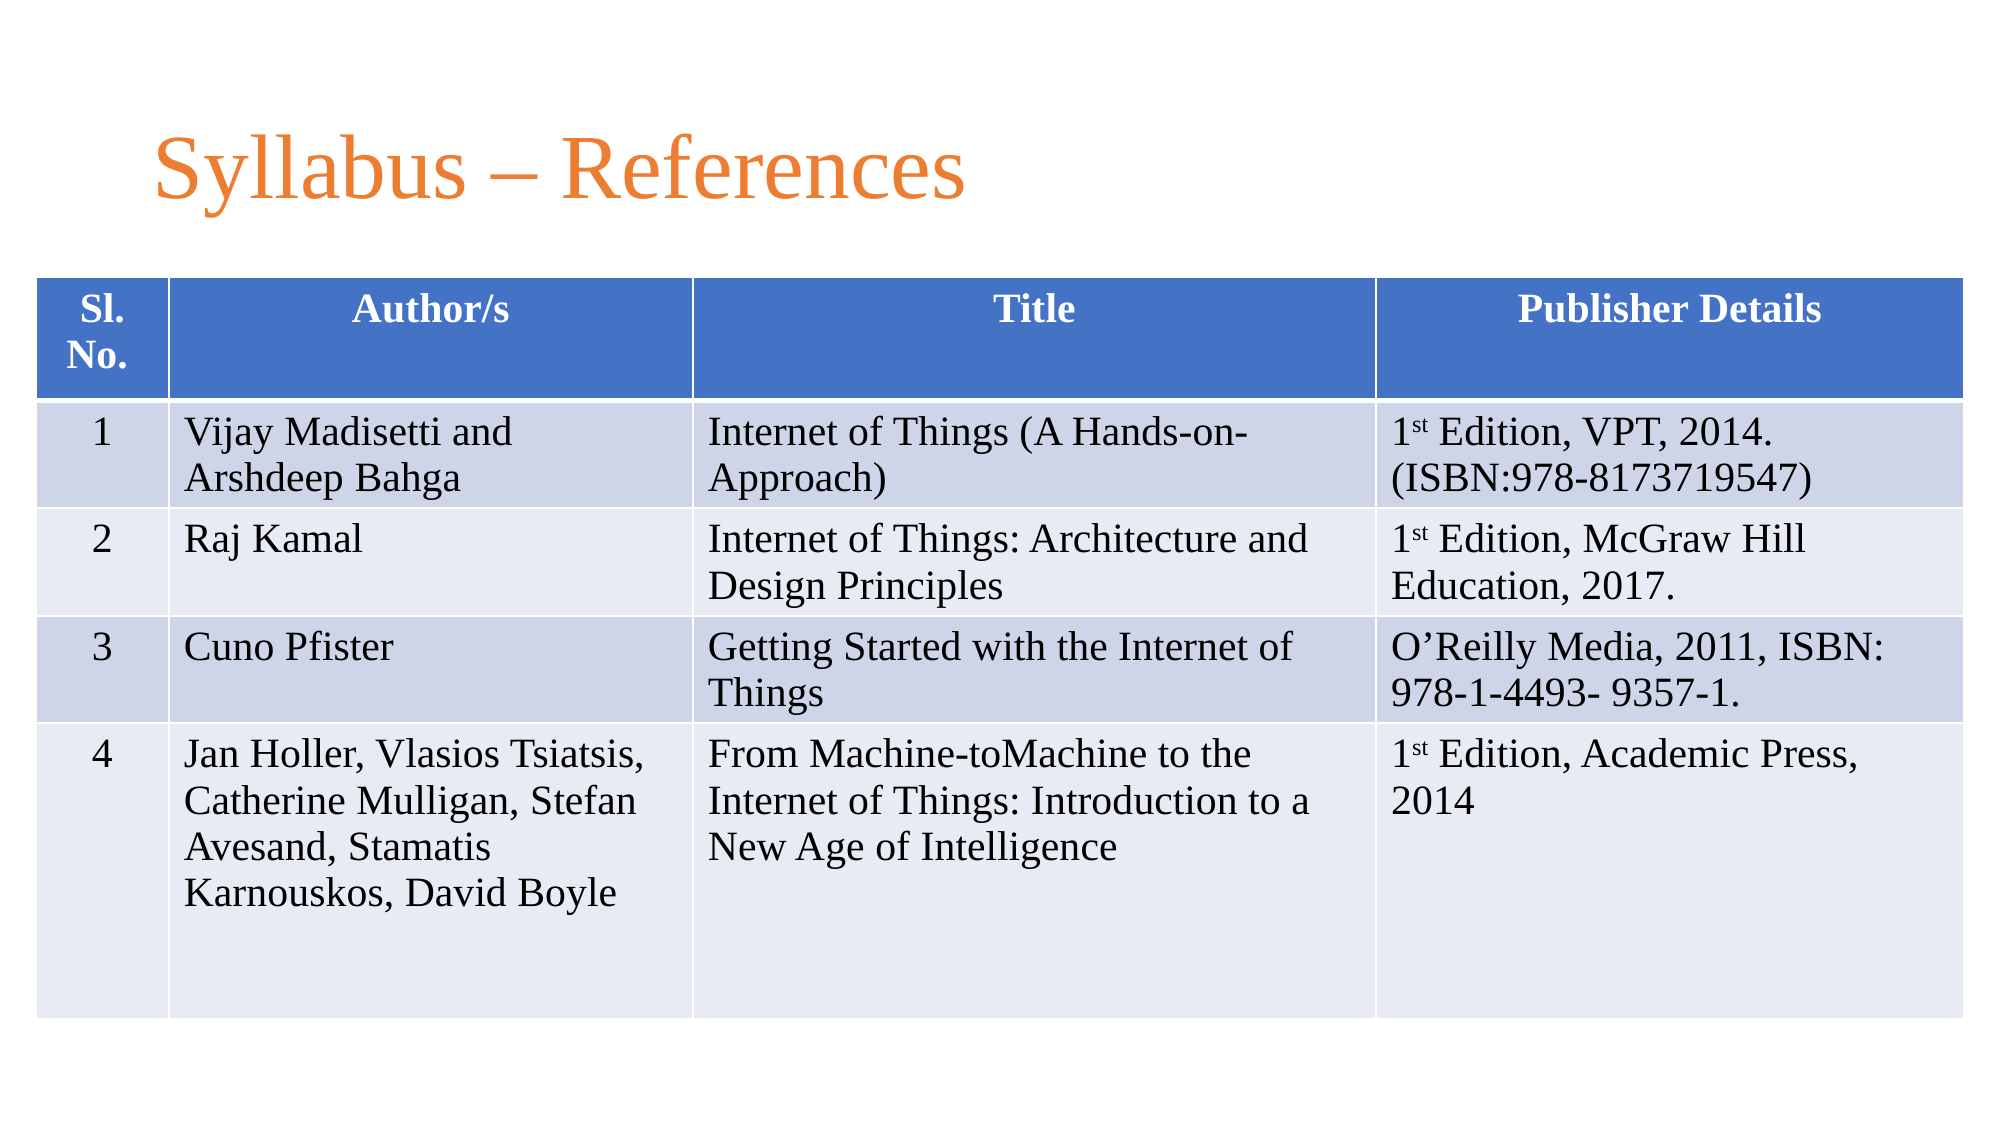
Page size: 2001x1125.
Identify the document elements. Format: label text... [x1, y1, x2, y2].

table_cell 1st Edition, Academic Press, 2014 [1377, 724, 1963, 1018]
table_header Publisher Details [1377, 278, 1963, 398]
table_cell 1st Edition, VPT, 2014. (ISBN:978-8173719547) [1377, 403, 1963, 507]
title Syllabus – References [137, 59, 1863, 276]
table_cell Jan Holler, Vlasios Tsiatsis, Catherine Mulligan, Stefan Avesand, Stamatis Karnouskos, David Boyle [170, 724, 692, 1018]
table_cell Vijay Madisetti and Arshdeep Bahga [170, 403, 692, 507]
table_cell Raj Kamal [170, 509, 692, 615]
table_cell 3 [37, 617, 168, 722]
table_cell 1st Edition, McGraw Hill Education, 2017. [1377, 509, 1963, 615]
table_cell Getting Started with the Internet of Things [694, 617, 1375, 722]
table_header Title [694, 278, 1375, 398]
table_cell O’Reilly Media, 2011, ISBN: 978-1-4493- 9357-1. [1377, 617, 1963, 722]
table_header Author/s [170, 278, 692, 398]
table_cell Internet of Things: Architecture and Design Principles [694, 509, 1375, 615]
table_cell Cuno Pfister [170, 617, 692, 722]
table_cell From Machine-toMachine to the Internet of Things: Introduction to a New Age of Intelligence [694, 724, 1375, 1018]
table_header Sl. No. [37, 278, 168, 398]
table_cell 2 [37, 509, 168, 615]
table_cell Internet of Things (A Hands-on-Approach) [694, 403, 1375, 507]
table_cell 4 [37, 724, 168, 1018]
table_cell 1 [37, 403, 168, 507]
